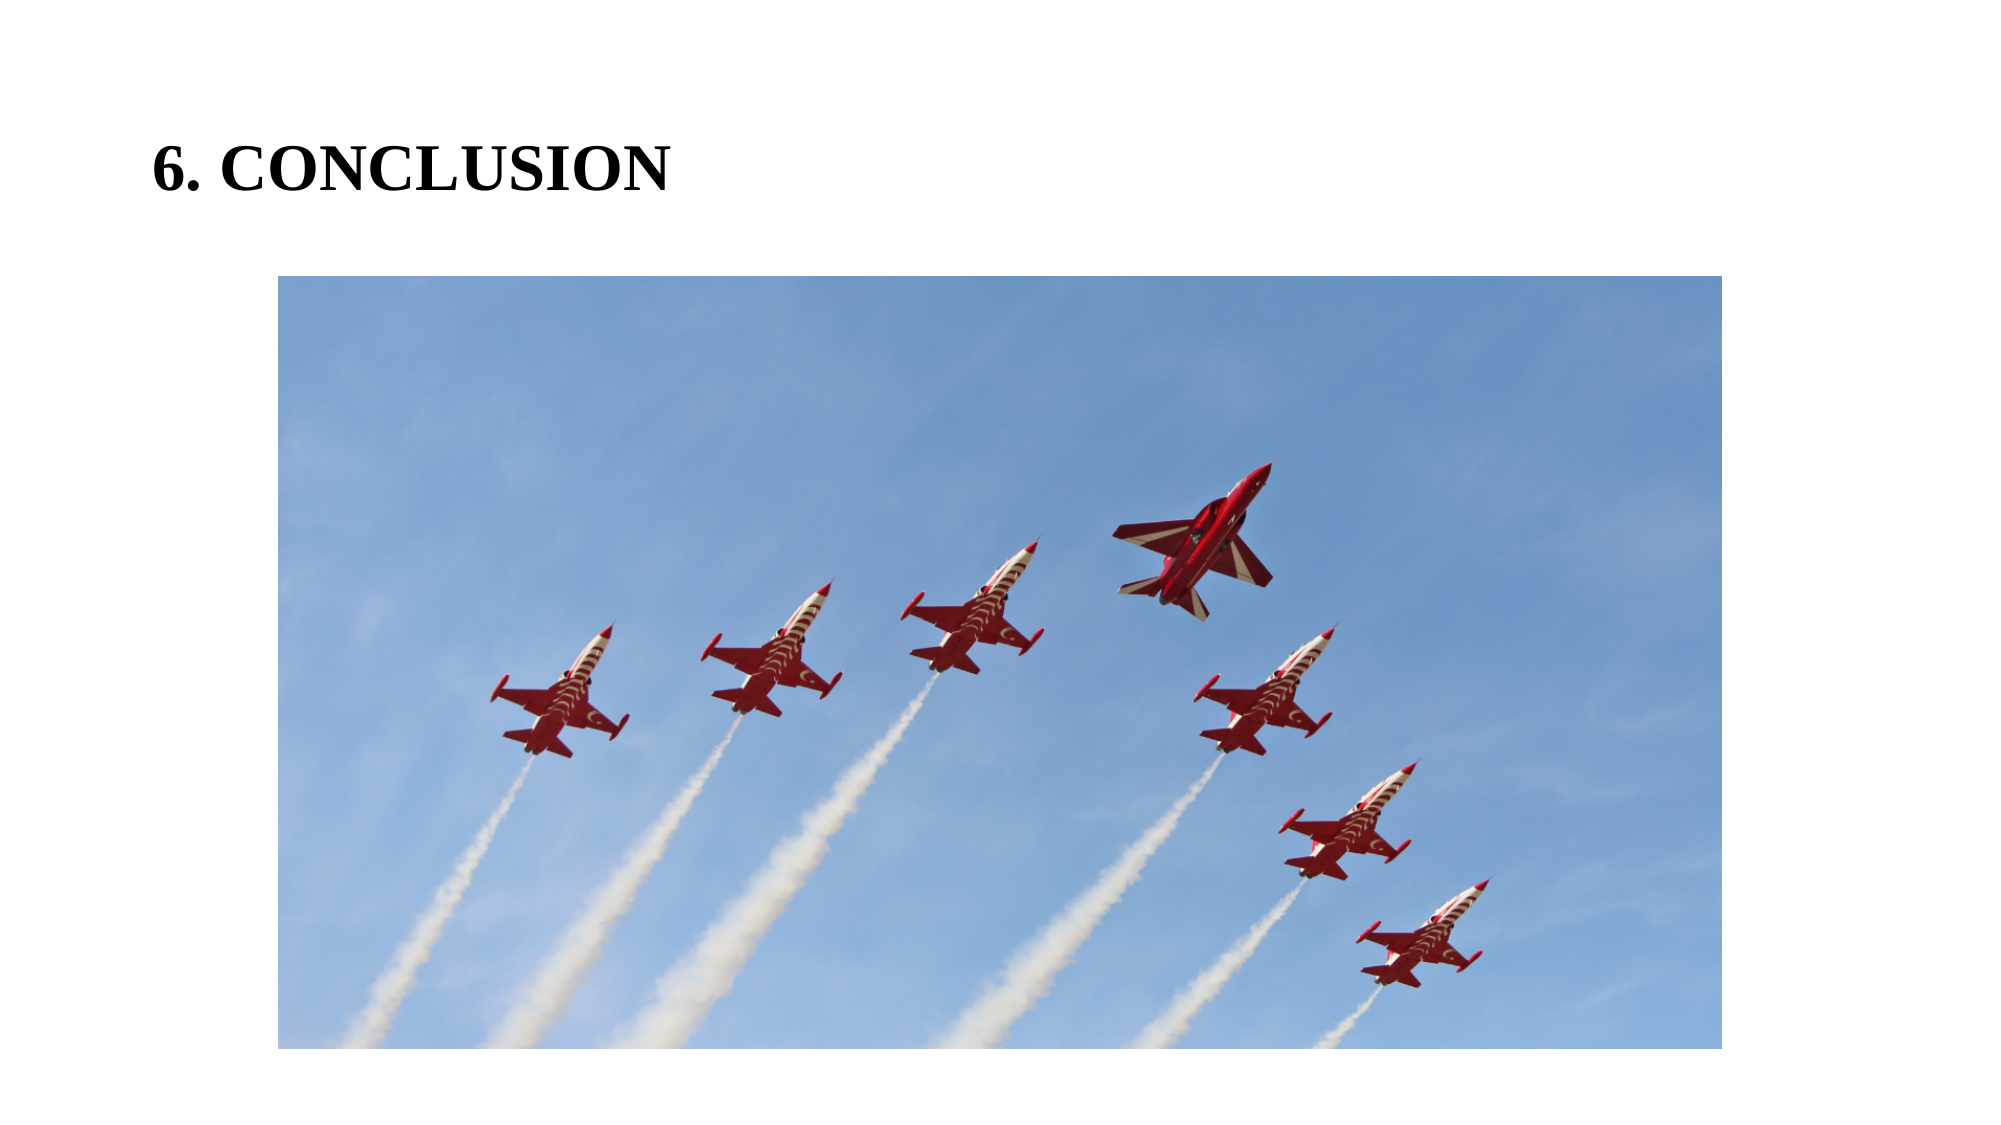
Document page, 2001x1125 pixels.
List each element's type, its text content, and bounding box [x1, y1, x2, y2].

title 6. CONCLUSION [137, 59, 1863, 278]
picture [277, 275, 1723, 1049]
